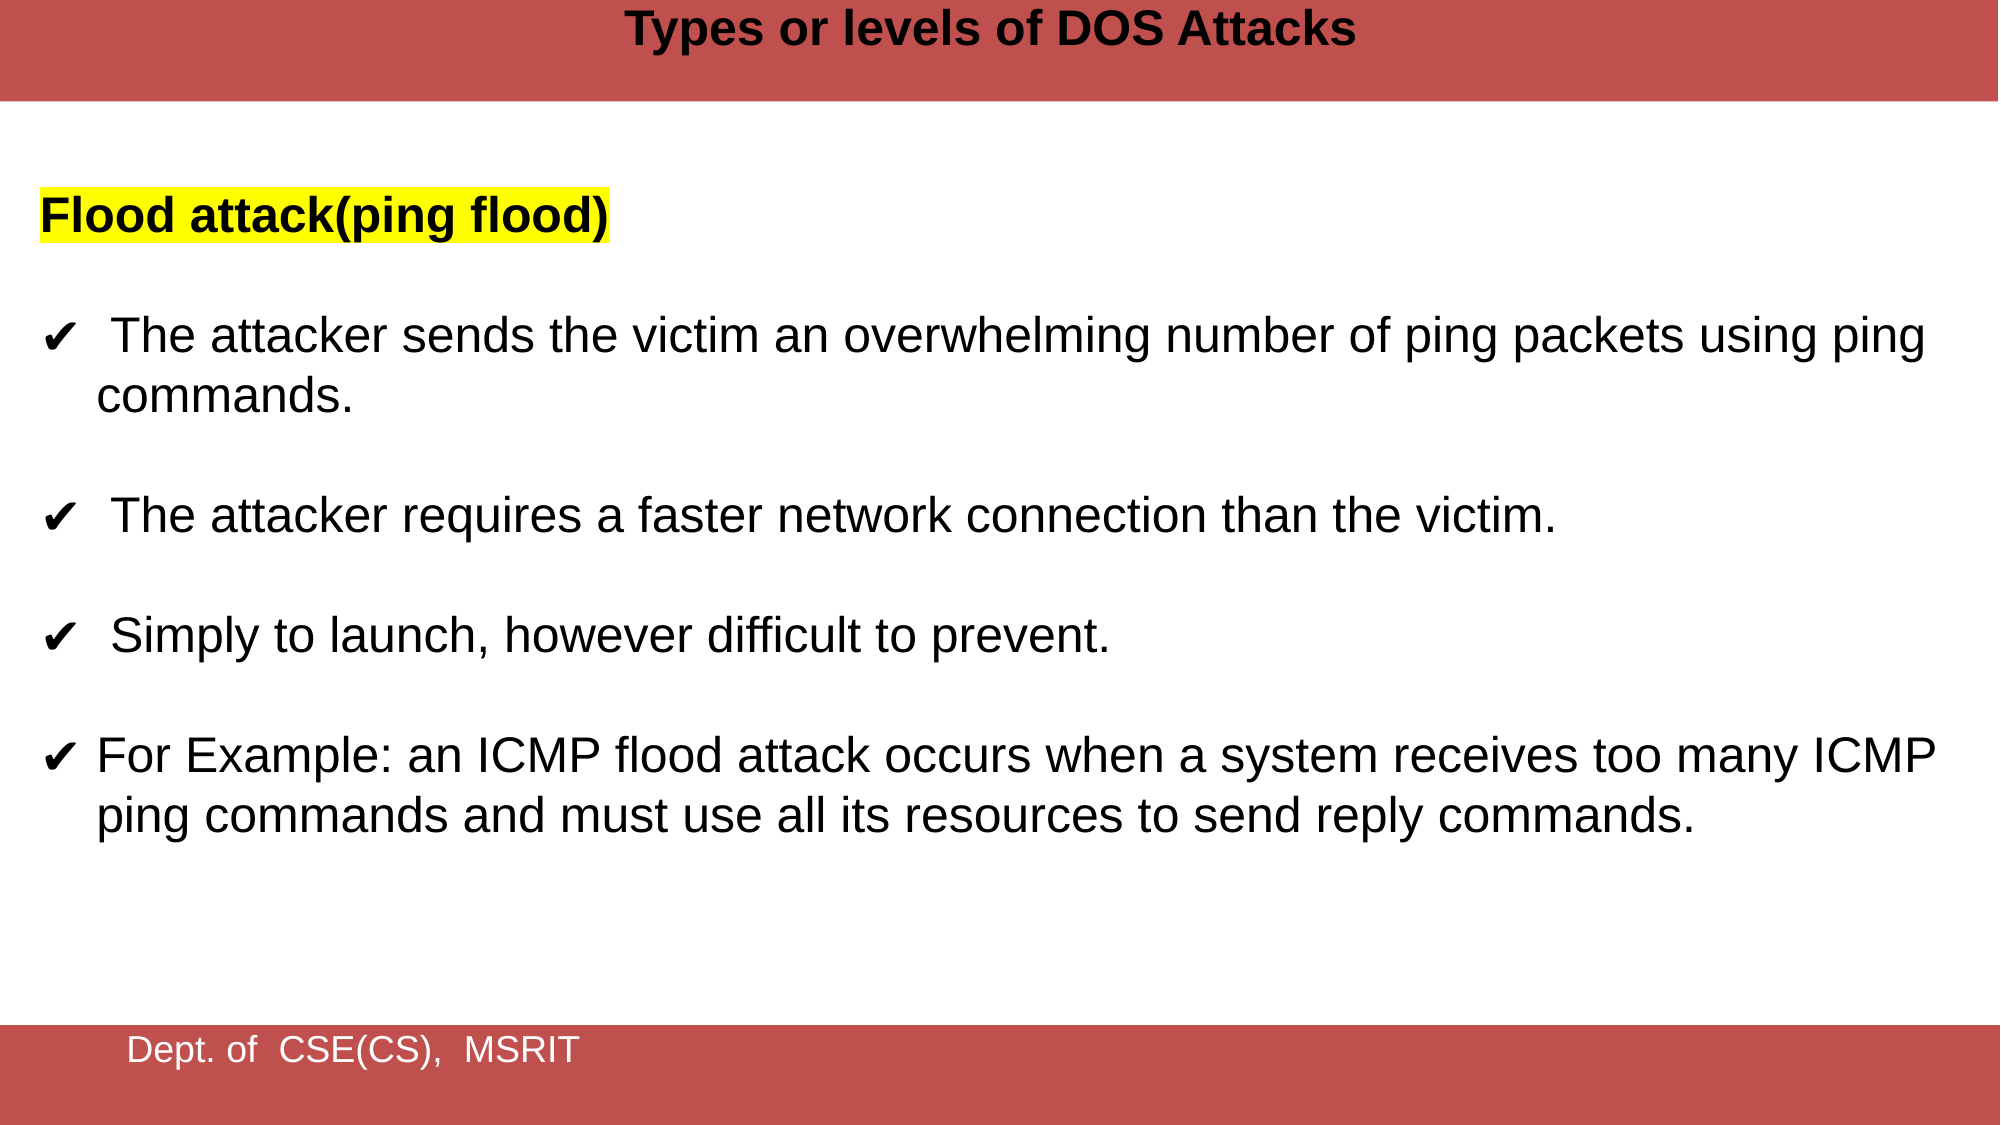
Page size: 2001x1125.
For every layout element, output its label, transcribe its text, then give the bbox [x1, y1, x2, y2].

text_box Types or levels of DOS Attacks [0, 0, 1998, 102]
text_box Dept. of CSE(CS), MSRIT [0, 1025, 2000, 1125]
text_box Flood attack(ping flood) The attacker sends the victim an overwhelming number of ping packets using ping commands. The attacker requires a faster network connection than the victim. Simply to launch, however difficult to prevent. For Example: an ICMP flood attack occurs when a system receives too many ICMP ping commands and must use all its resources to send reply commands. [24, 174, 1975, 970]
